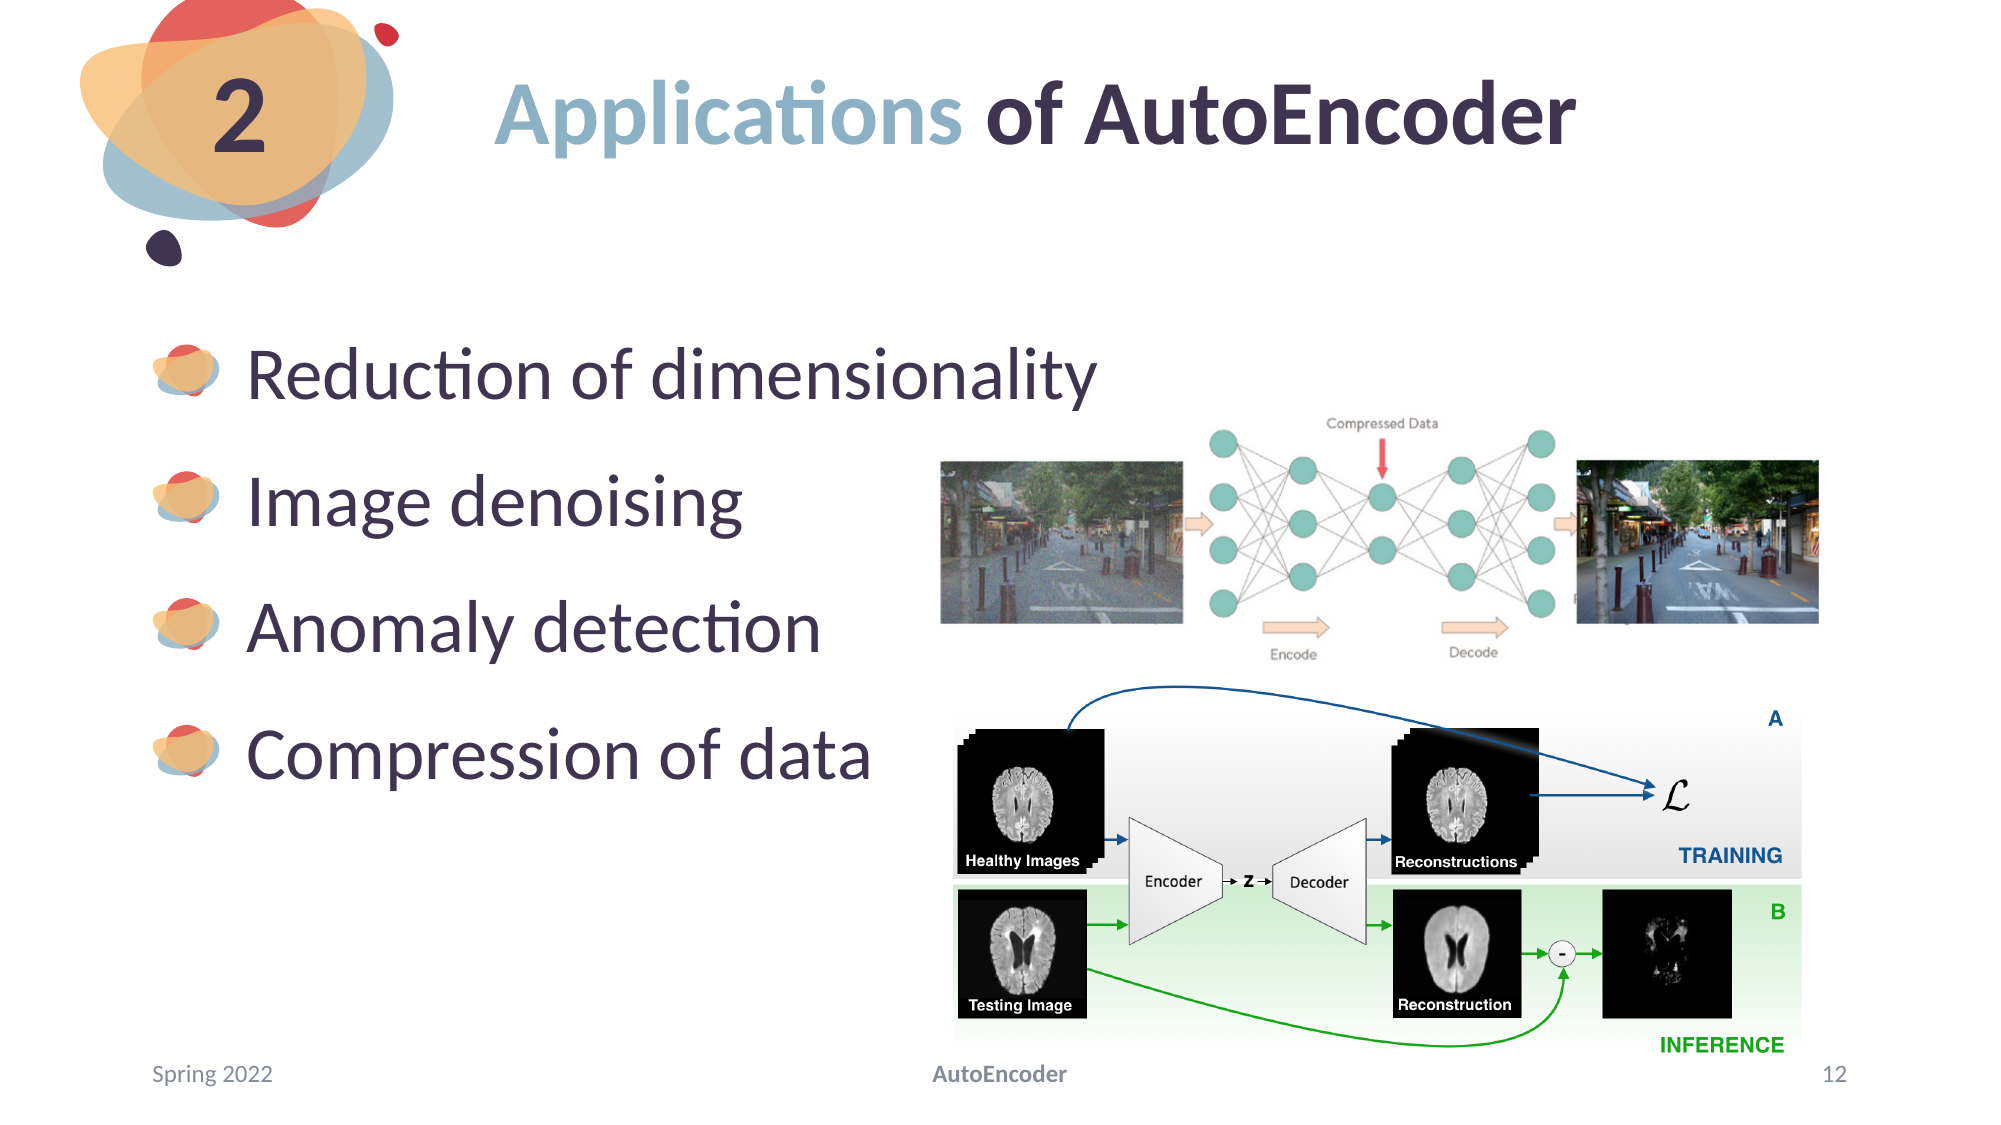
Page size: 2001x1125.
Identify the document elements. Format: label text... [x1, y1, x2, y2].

list 2 [144, 23, 335, 209]
footer AutoEncoder [662, 1042, 1338, 1103]
slide_number Spring 2022 [137, 1042, 588, 1103]
picture [924, 411, 1830, 1062]
list Reduction of dimensionality Image denoising Anomaly detection Compression of data [137, 326, 1863, 1003]
title Applications of AutoEncoder [479, 22, 1863, 209]
slide_number 12 [1412, 1042, 1863, 1103]
